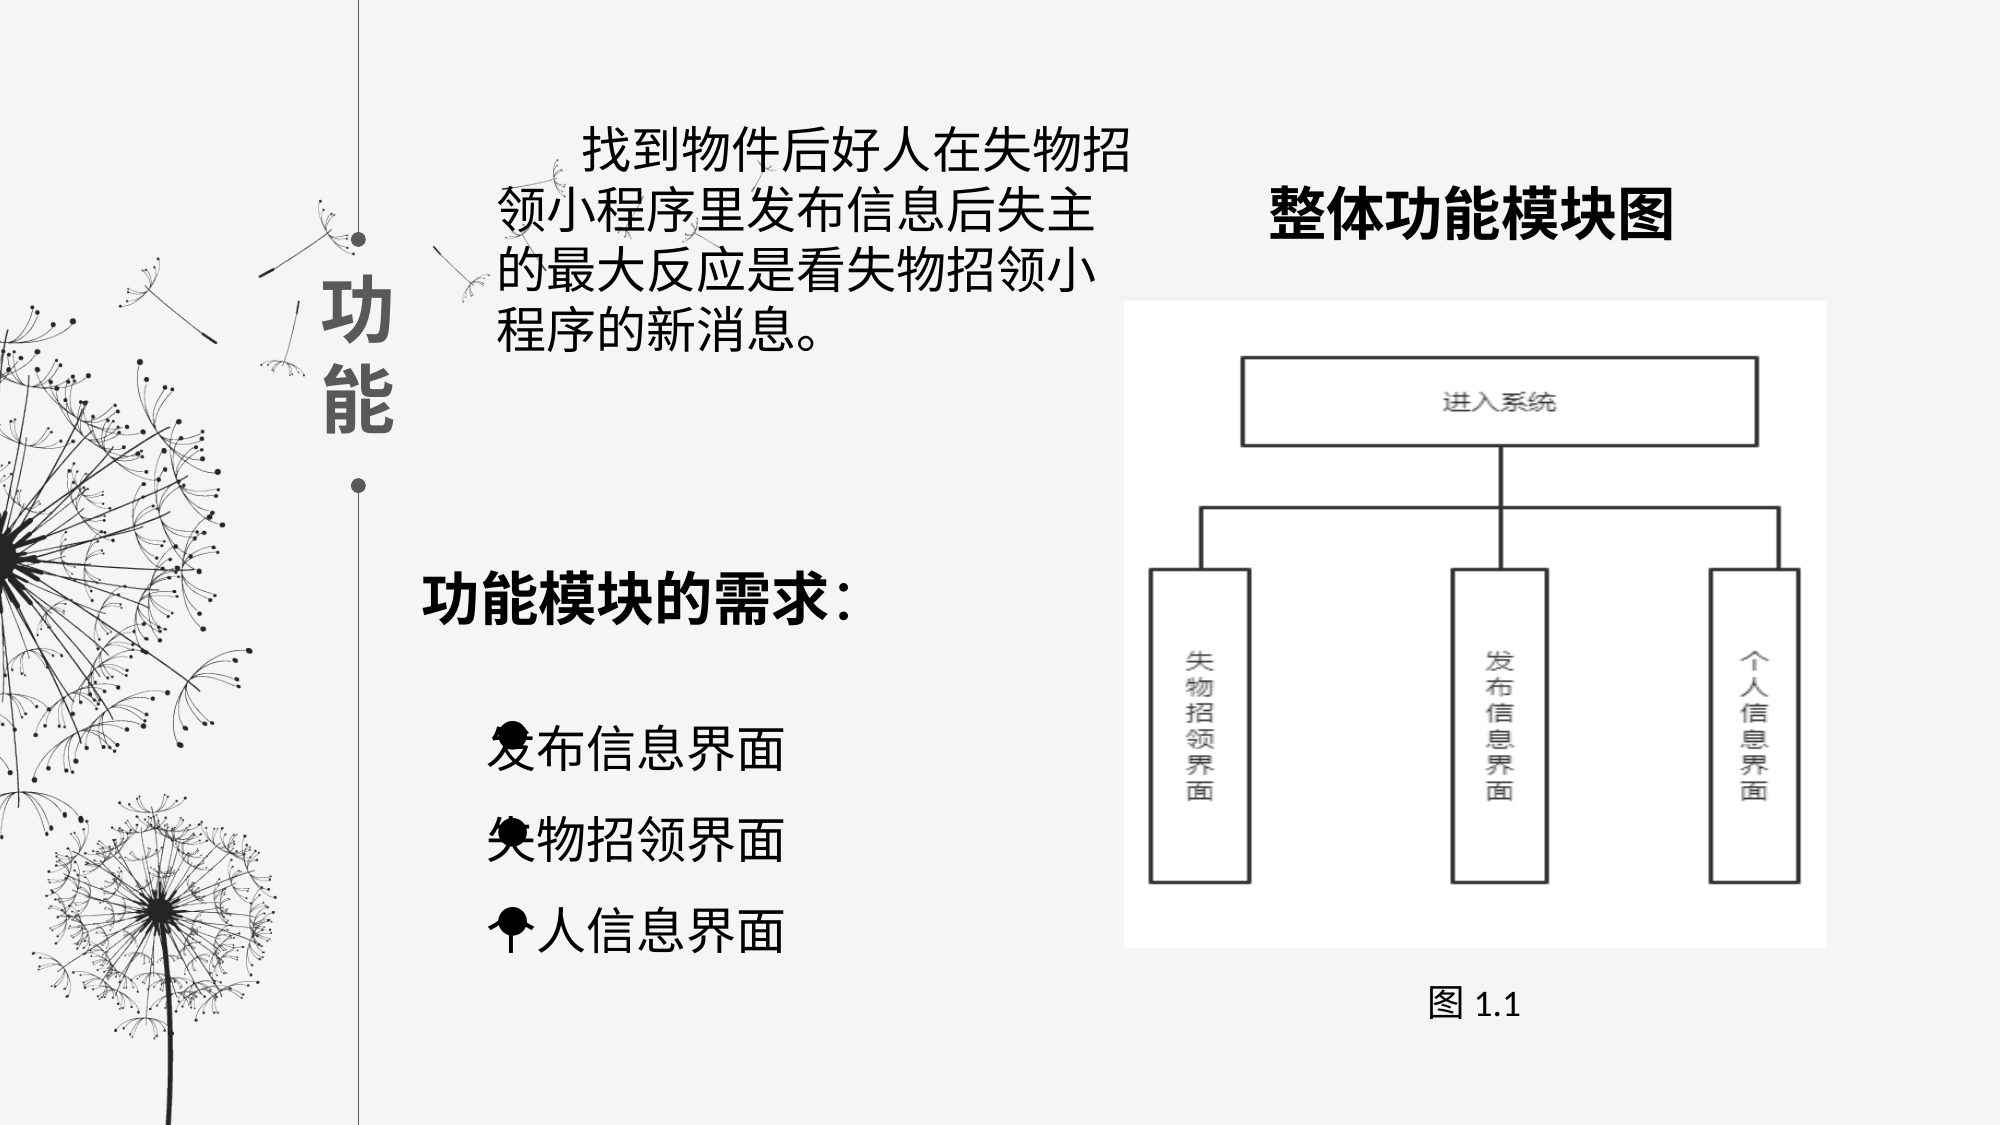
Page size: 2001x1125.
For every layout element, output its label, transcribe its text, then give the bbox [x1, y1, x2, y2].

text_box 图1.1 [1275, 972, 1734, 1032]
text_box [0, 0, 815, 1125]
text_box 功能模块的需求： 发布信息界面 失物招领界面 个人信息界面 [819, 568, 1201, 969]
text_box 找到物件后好人在失物招领小程序里发布信息后失主的最大反应是看失物招领小程序的新消息。 [819, 110, 1153, 366]
picture [1123, 296, 1828, 948]
text_box 整体功能模块图 [1253, 169, 1852, 255]
